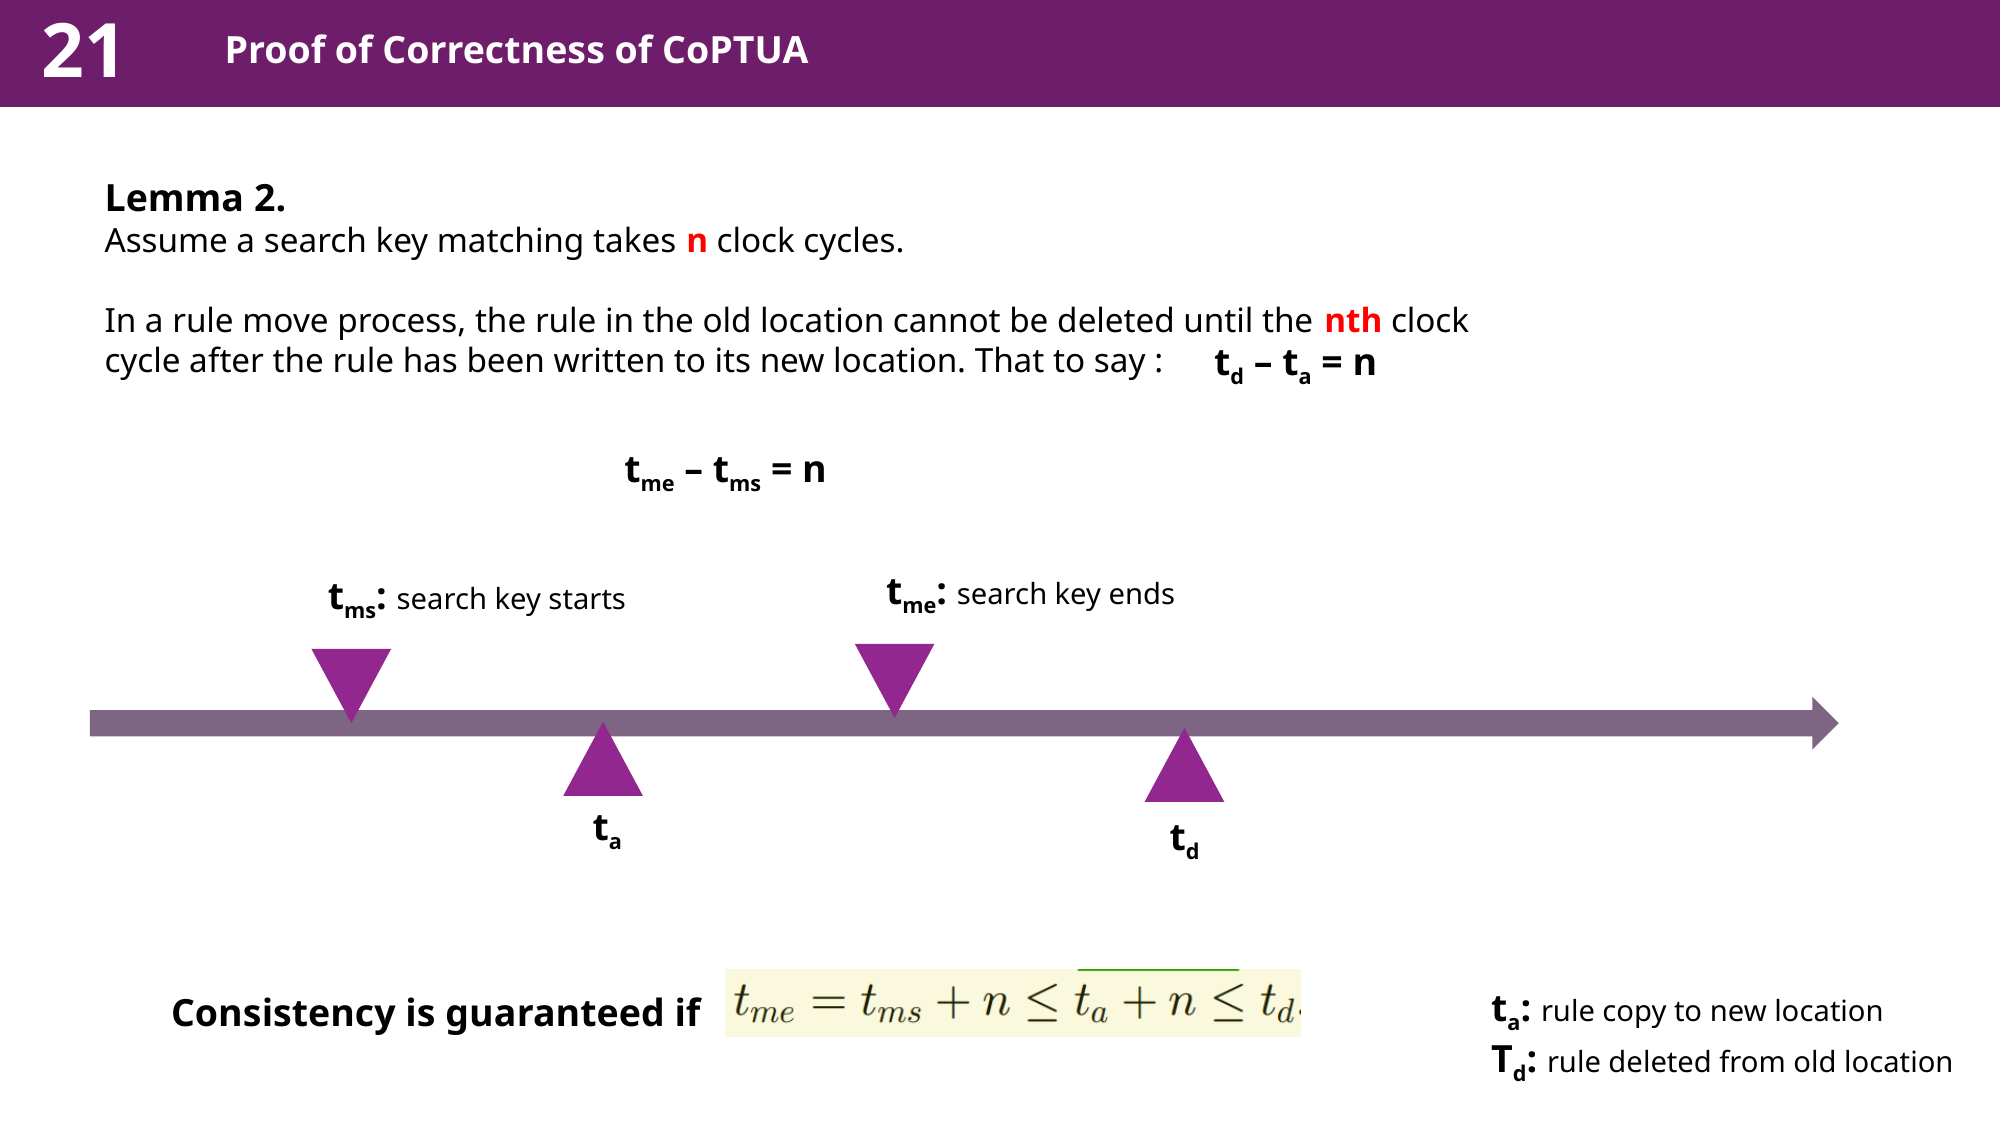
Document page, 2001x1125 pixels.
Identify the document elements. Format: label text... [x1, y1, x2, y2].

text_box [853, 642, 937, 721]
text_box [309, 647, 393, 726]
text_box Lemma 2. Assume a search key matching takes n clock cycles. In a rule move process, the rule in the old location cannot be deleted until the nth clock cycle after the rule has been written to its new location. That to say : [89, 166, 1540, 387]
text_box [1142, 725, 1227, 803]
text_box tme: search key ends [871, 559, 1191, 626]
picture [725, 969, 1301, 1037]
list 21 [26, 13, 258, 93]
text_box td – ta = n [1199, 330, 1393, 397]
text_box tme – tms = n [609, 437, 842, 504]
text_box td [1154, 805, 1215, 872]
text_box Consistency is guaranteed if [156, 981, 1341, 1042]
text_box [88, 694, 1841, 752]
list Proof of Correctness of CoPTUA [258, 23, 1881, 84]
text_box [561, 719, 645, 797]
text_box ta: rule copy to new location Td: rule deleted from old location [1476, 976, 1969, 1094]
text_box tms: search key starts [313, 564, 642, 631]
text_box ta [578, 795, 637, 862]
